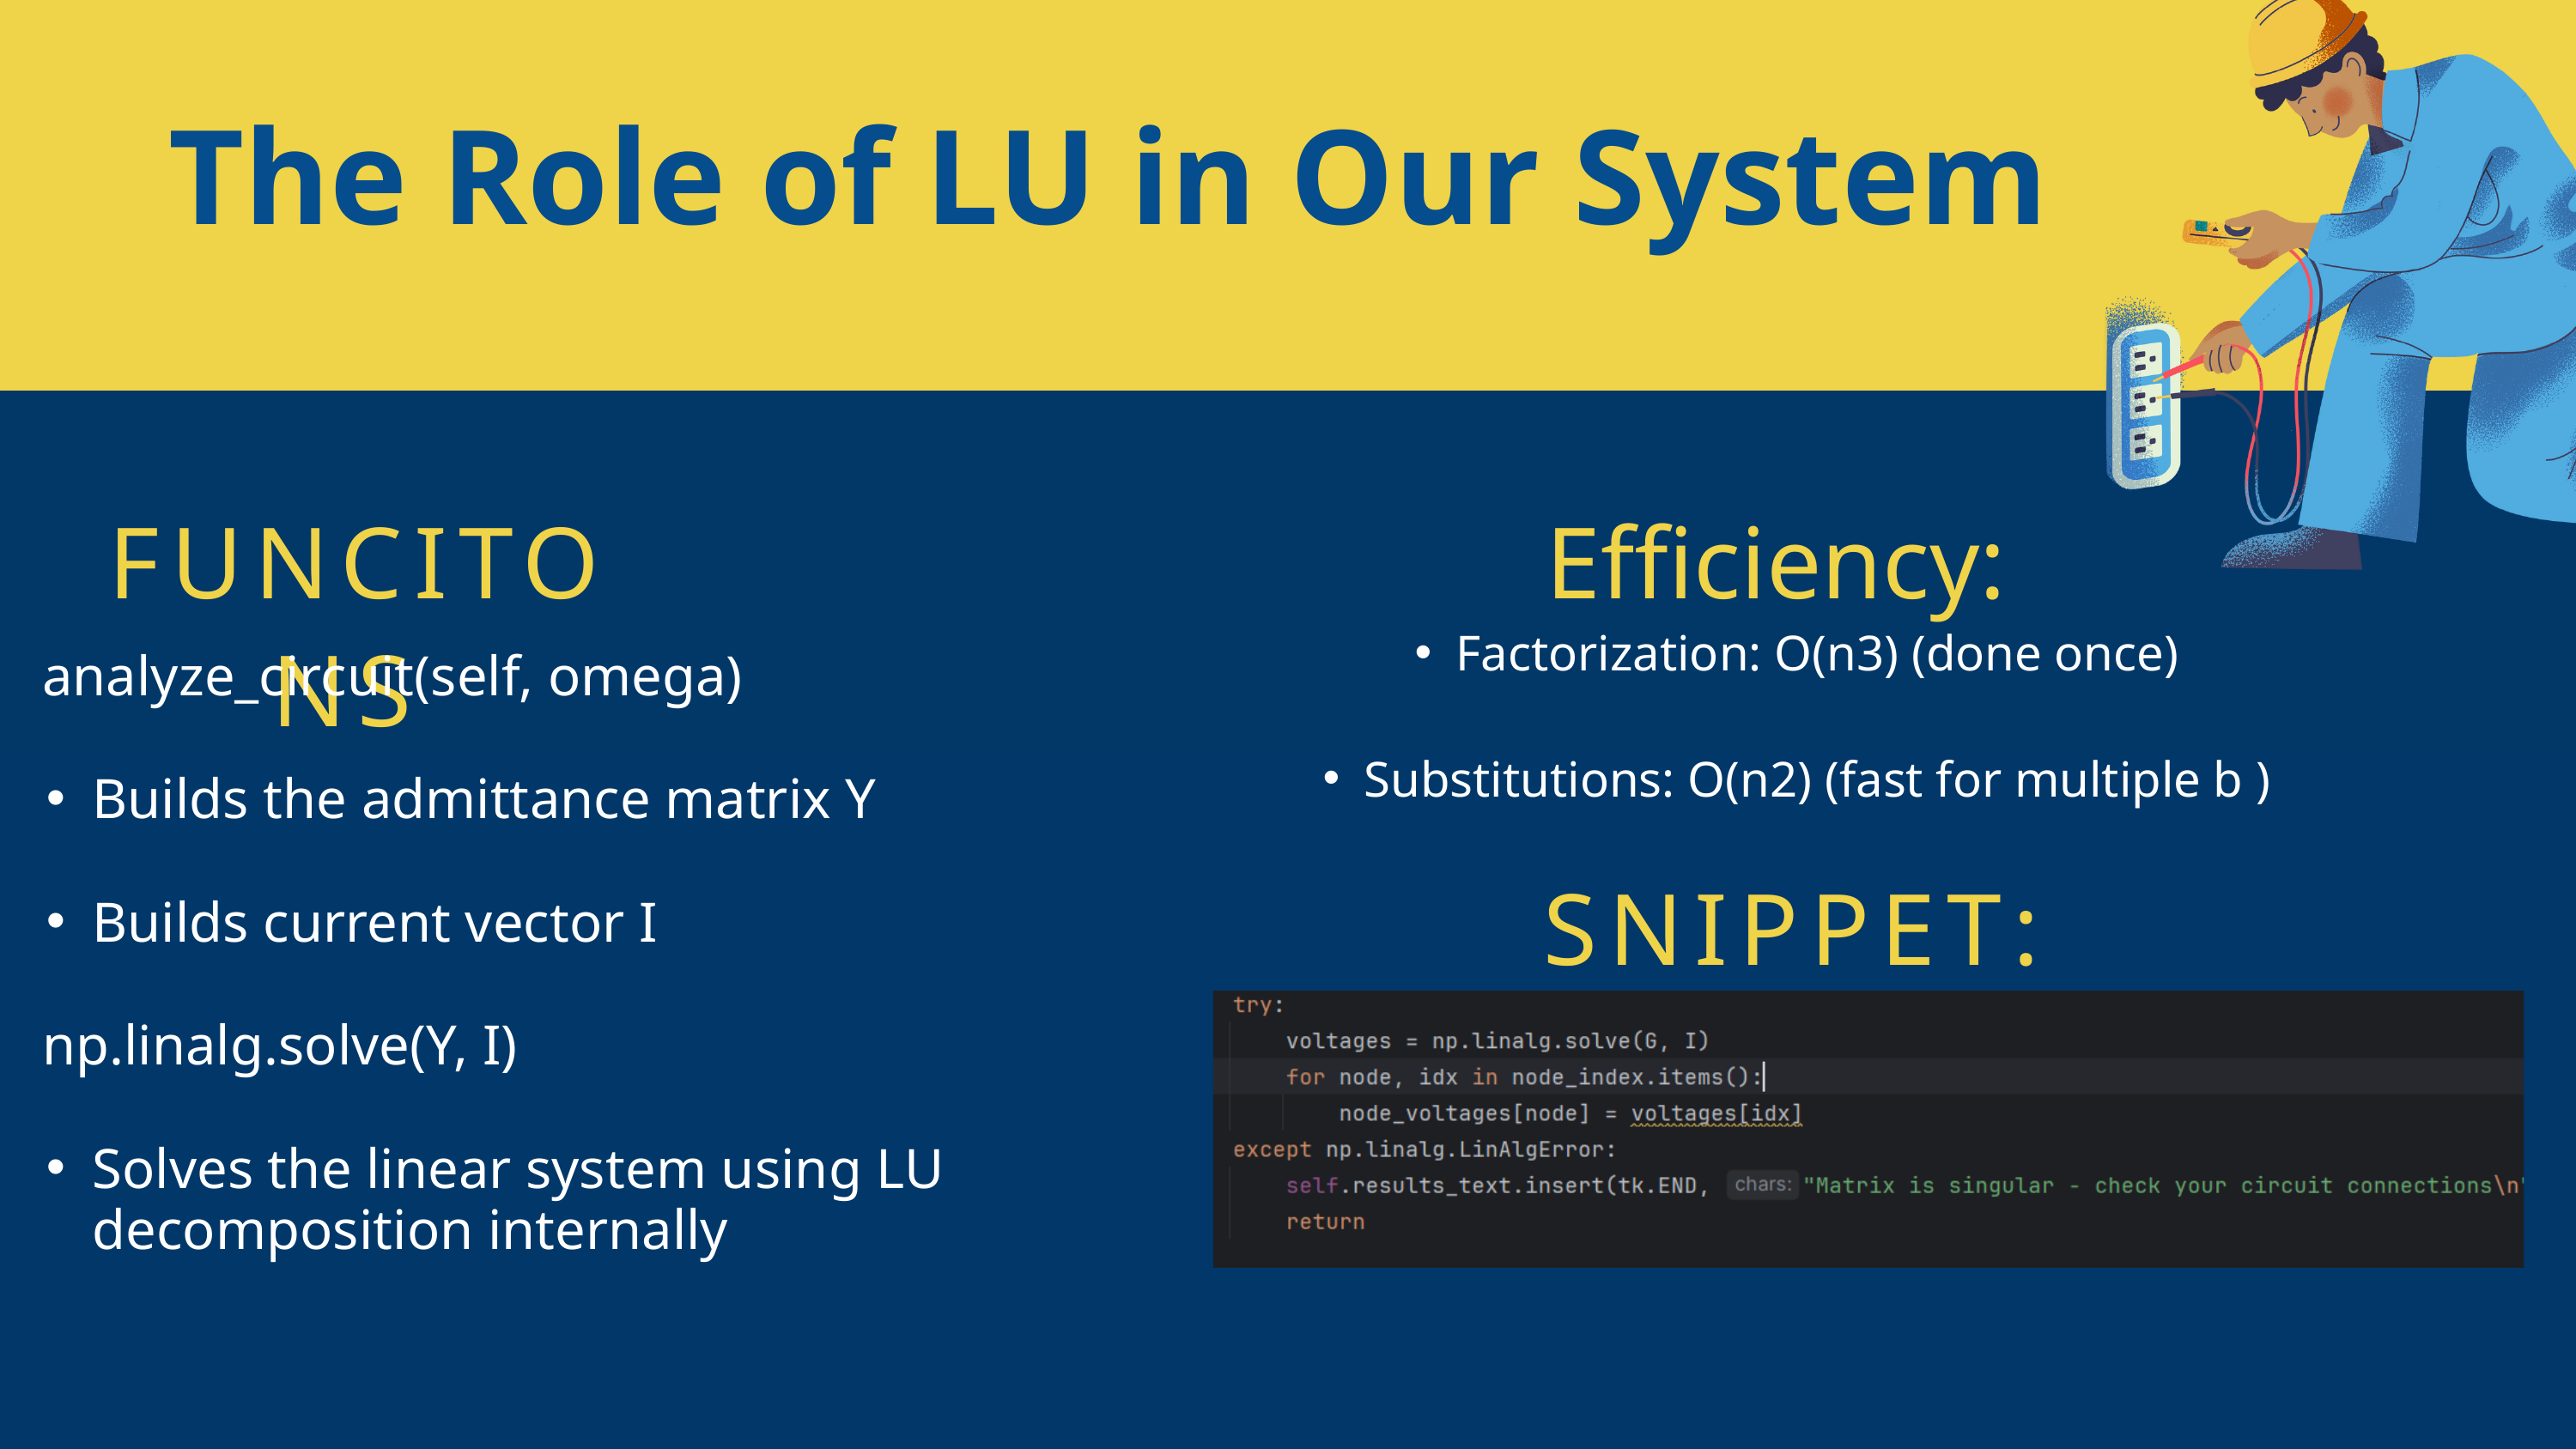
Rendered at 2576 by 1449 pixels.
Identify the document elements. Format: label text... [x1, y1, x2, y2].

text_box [1287, 753, 2576, 1449]
text_box FUNCITONS [76, 490, 644, 645]
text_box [0, 0, 2576, 391]
text_box Efficiency: Factorization: O(n3) (done once) Substitutions: O(n2) (fast for multiple b ) [1236, 490, 2316, 751]
text_box analyze_circuit(self, omega) Builds the admittance matrix Y Builds current vector I np.linalg.solve(Y, I) Solves the linear system using LU decomposition internally [0, 645, 1306, 751]
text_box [0, 753, 1285, 1449]
text_box [2099, 400, 2576, 573]
